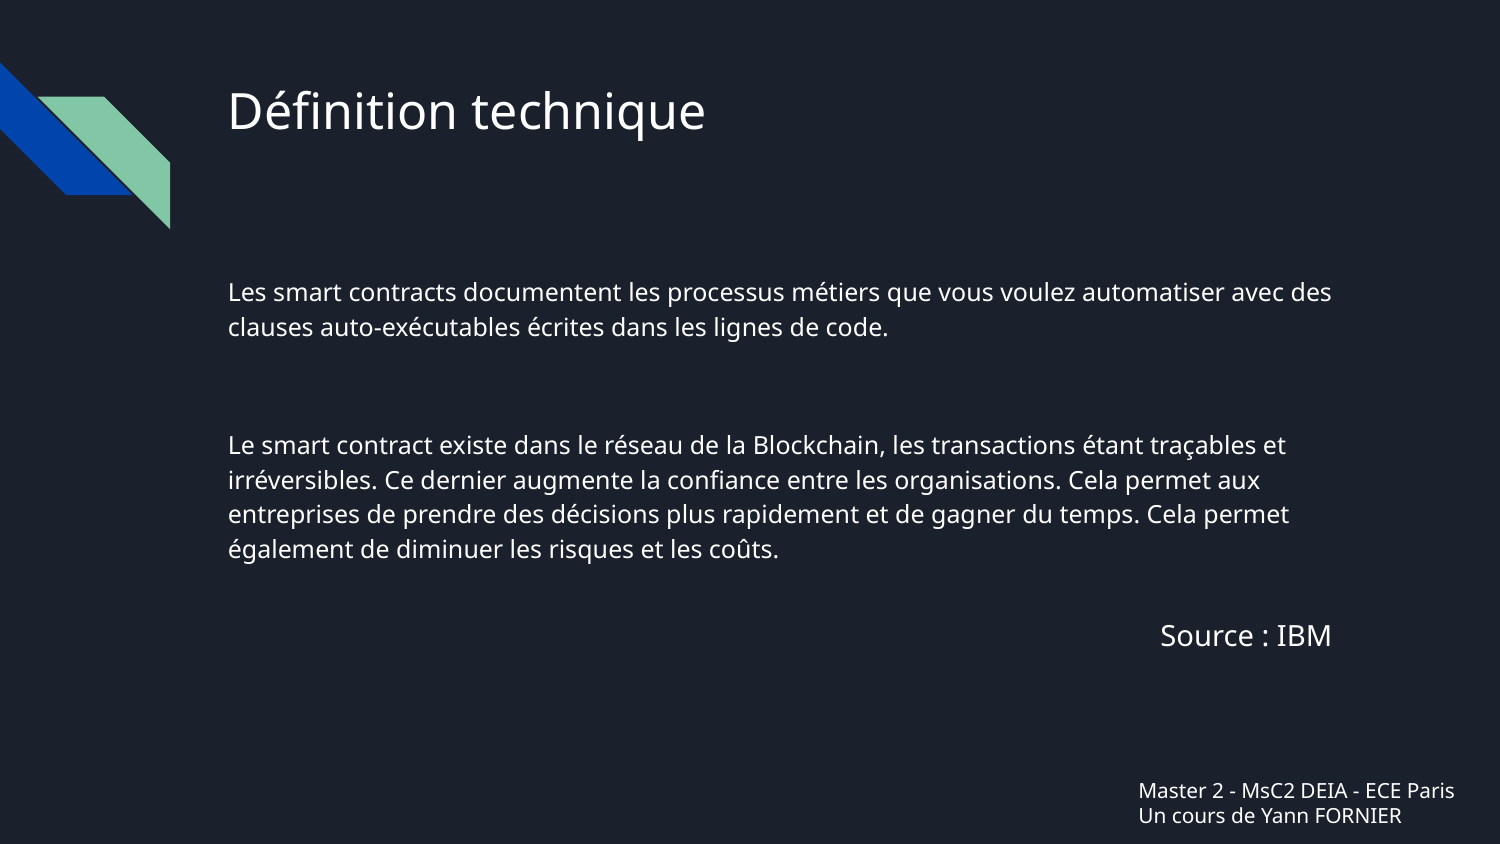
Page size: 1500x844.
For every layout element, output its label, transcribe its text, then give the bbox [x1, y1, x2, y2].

text_box Master 2 - MsC2 DEIA - ECE Paris Un cours de Yann FORNIER [1123, 762, 1500, 843]
text_box Source : IBM [1145, 602, 1397, 668]
list Les smart contracts documentent les processus métiers que vous voulez automatiser avec des clauses auto-exécutables écrites dans les lignes de code. Le smart contract existe dans le réseau de la Blockchain, les transactions étant traçables et irréversibles. Ce dernier augmente la confiance entre les organisations. Cela permet aux entreprises de prendre des décisions plus rapidement et de gagner du temps. Cela permet également de diminuer les risques et les coûts. [212, 257, 1368, 735]
title Définition technique [212, 64, 1368, 215]
